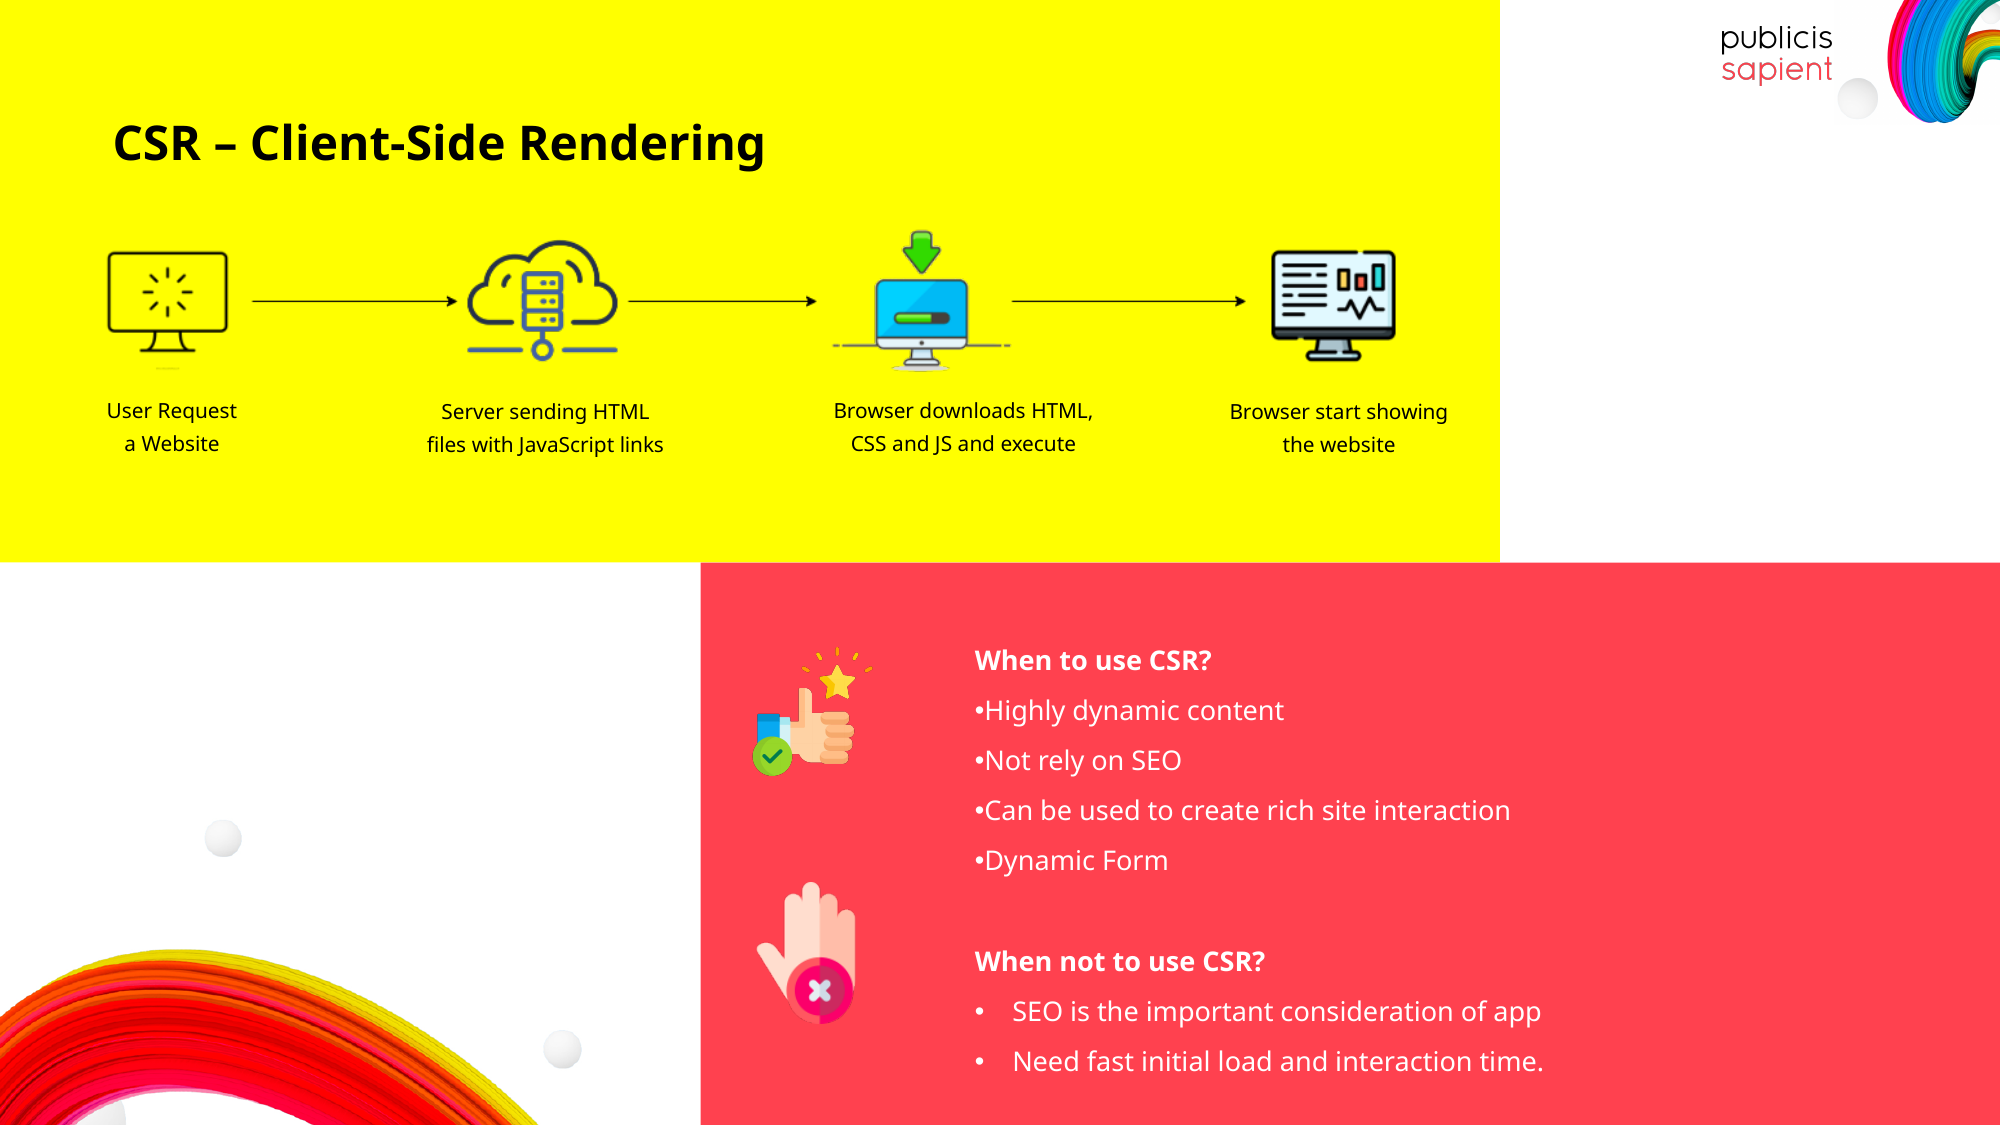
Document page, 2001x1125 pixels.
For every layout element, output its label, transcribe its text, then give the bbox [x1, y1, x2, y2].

picture [735, 882, 877, 1024]
text_box When to use CSR? Highly dynamic content Not rely on SEO Can be used to create rich site interaction Dynamic Form When not to use CSR? SEO is the important consideration of app Need fast initial load and interaction time. [959, 639, 1937, 1109]
picture [0, 722, 605, 1125]
picture [1722, 26, 1832, 86]
text_box User Request a Website [88, 383, 256, 464]
picture [1834, 0, 2000, 125]
text_box Server sending HTML files with JavaScript links [408, 387, 682, 464]
text_box Browser downloads HTML, CSS and JS and execute [797, 387, 1130, 464]
picture [98, 216, 1397, 387]
picture [748, 647, 877, 776]
title CSR – Client-Side Rendering [112, 112, 1887, 174]
text_box Browser start showing the website [1202, 383, 1476, 464]
text_box [0, 0, 1501, 563]
text_box [699, 561, 2000, 1125]
